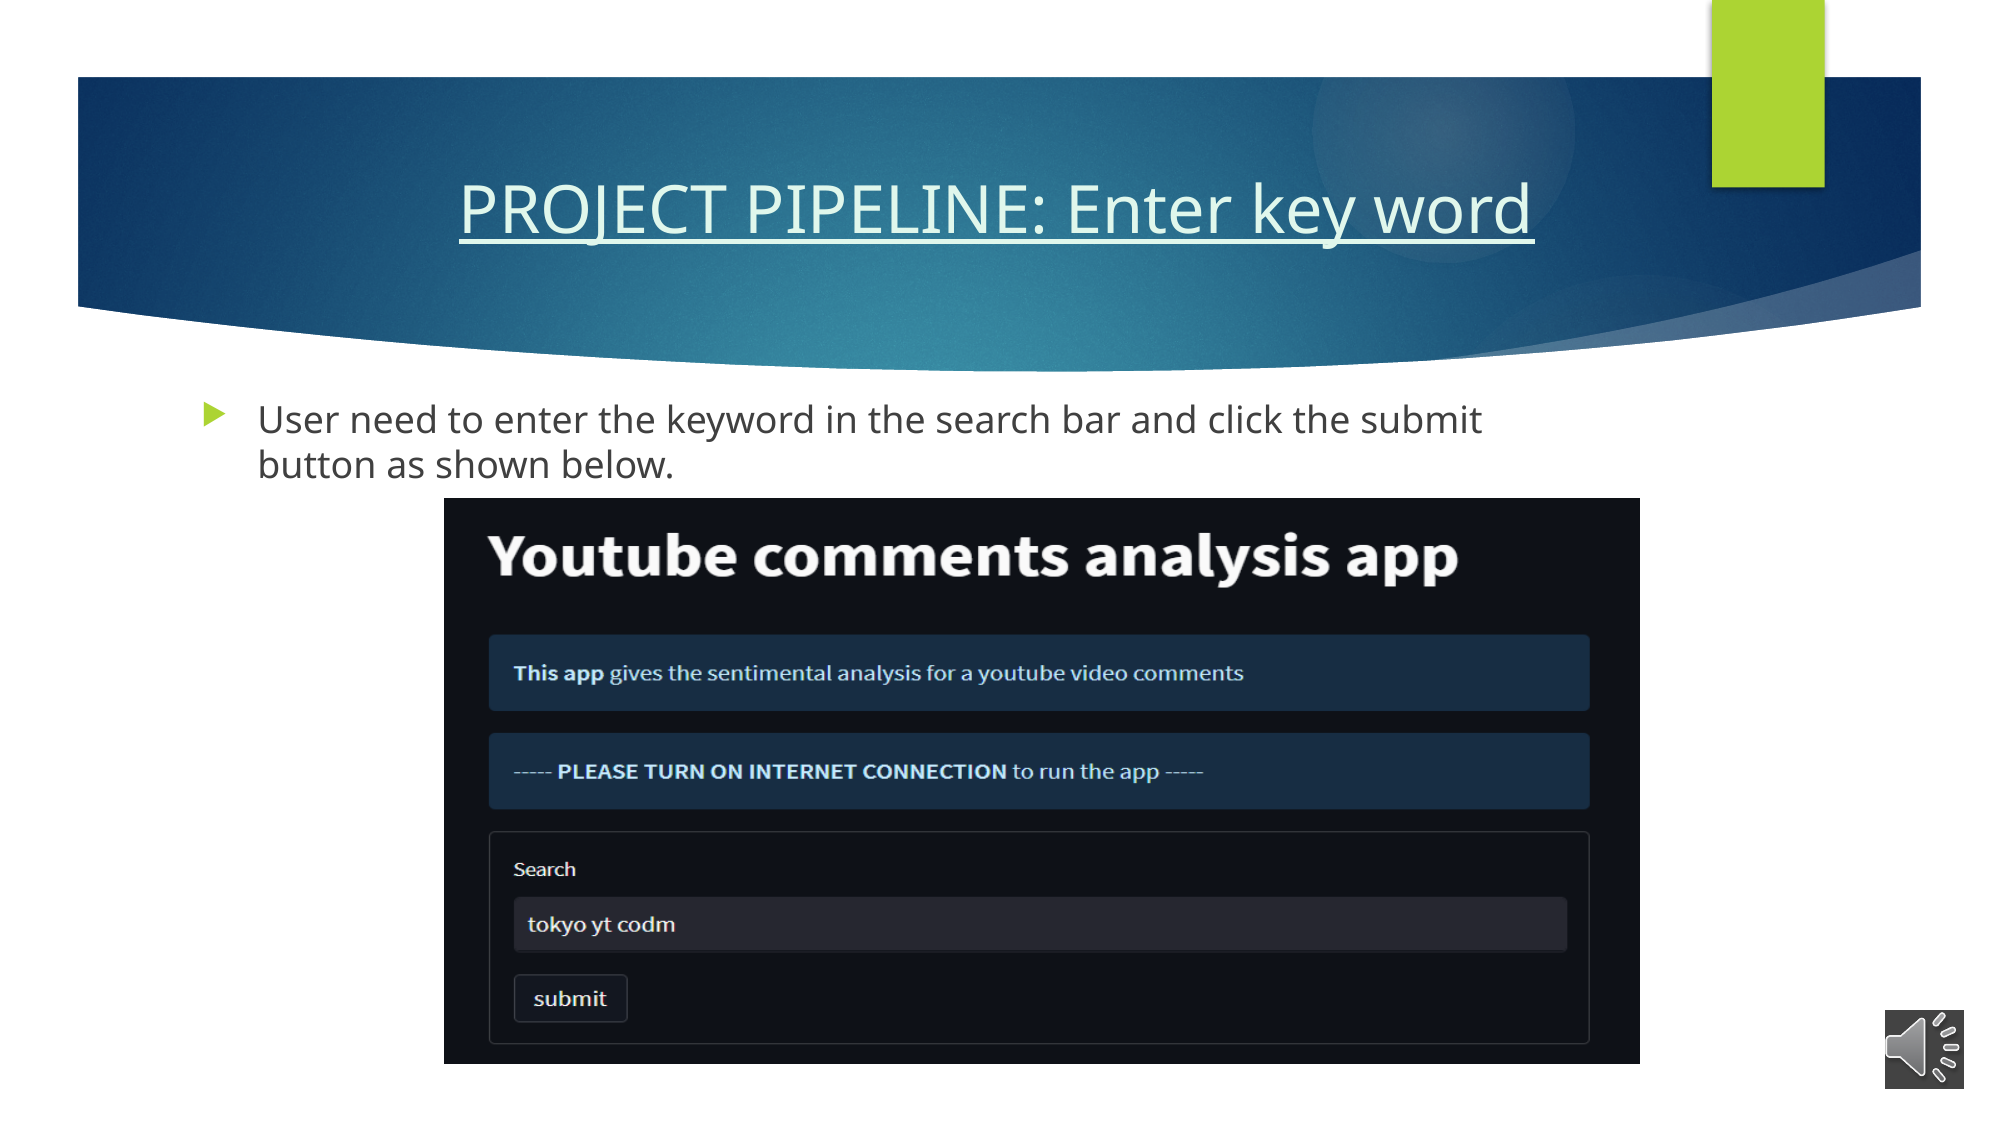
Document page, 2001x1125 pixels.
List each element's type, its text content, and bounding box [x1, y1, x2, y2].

picture [1884, 1009, 1965, 1090]
text_box PROJECT PIPELINE: Enter key word [444, 159, 1798, 255]
picture [443, 498, 1640, 1065]
list User need to enter the keyword in the search bar and click the submit button as shown below. [186, 388, 1624, 950]
